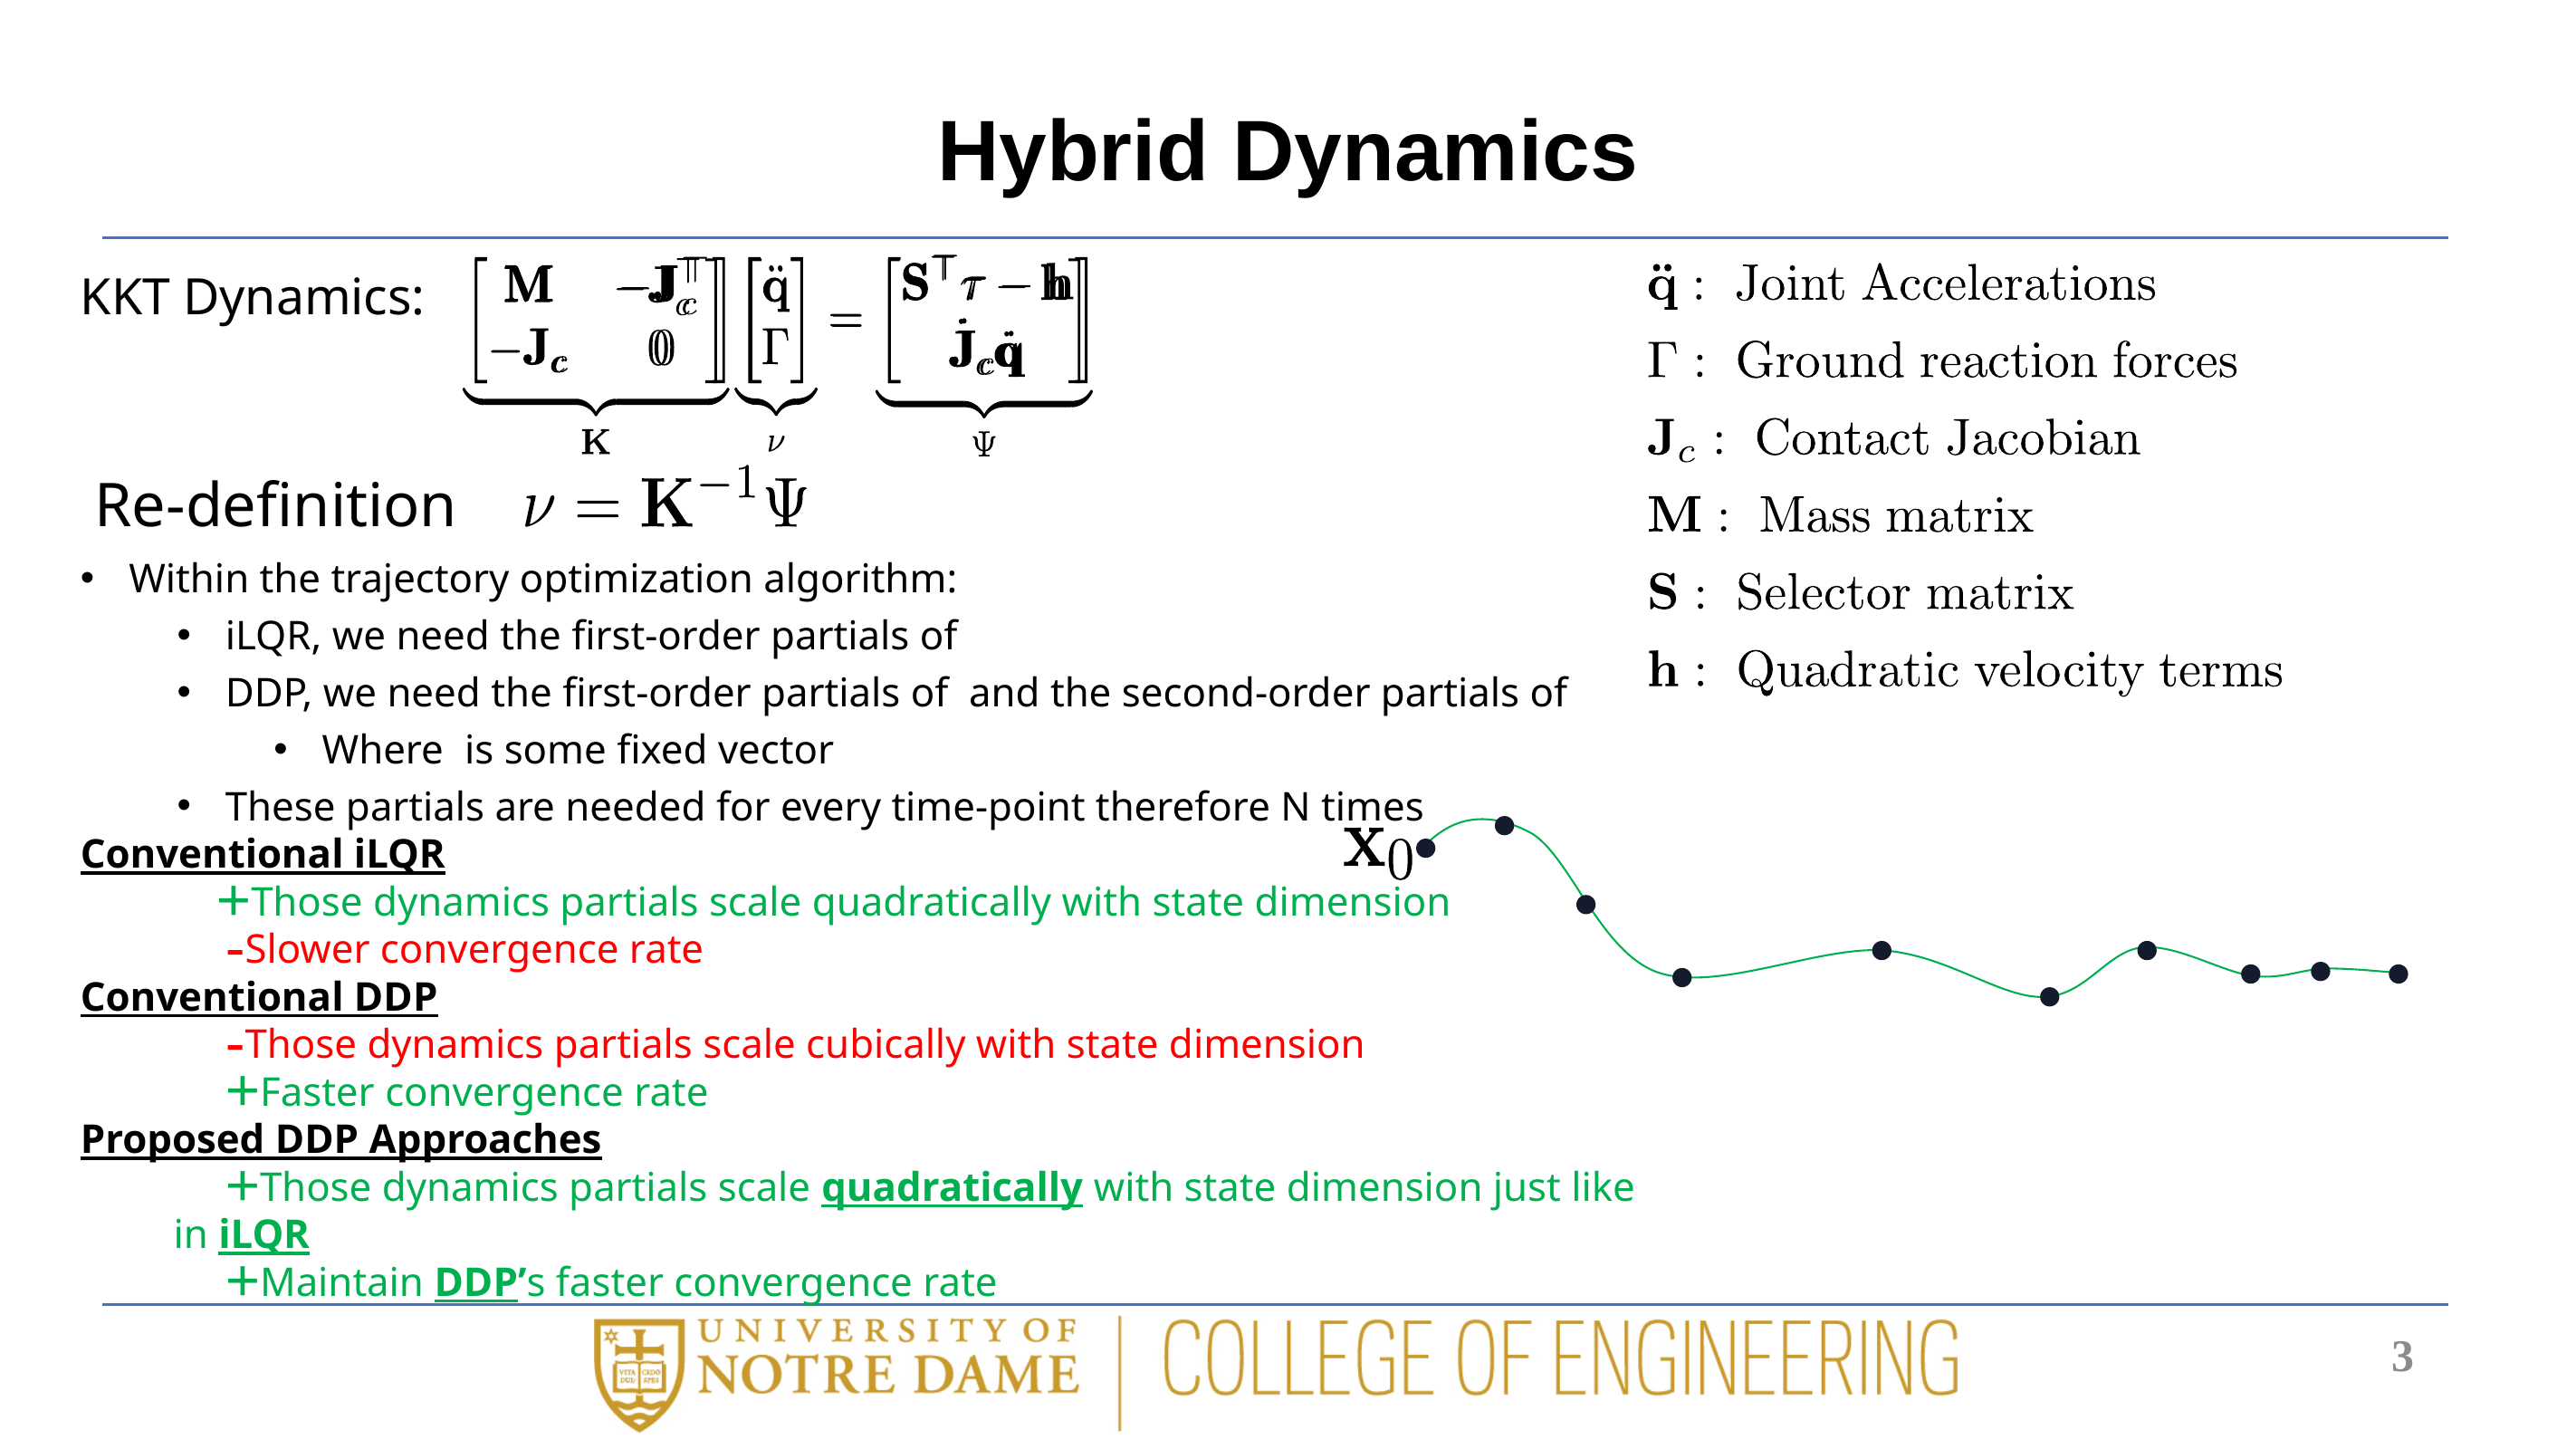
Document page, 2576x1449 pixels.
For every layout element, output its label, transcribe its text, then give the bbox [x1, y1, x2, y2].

list KKT Dynamics: [66, 246, 482, 350]
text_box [1648, 262, 2283, 697]
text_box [462, 255, 1094, 456]
title Hybrid Dynamics [177, 81, 2399, 225]
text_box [81, 455, 808, 560]
slide_number 3 [1985, 1315, 2428, 1393]
picture [594, 1315, 1958, 1434]
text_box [1344, 816, 2408, 1007]
